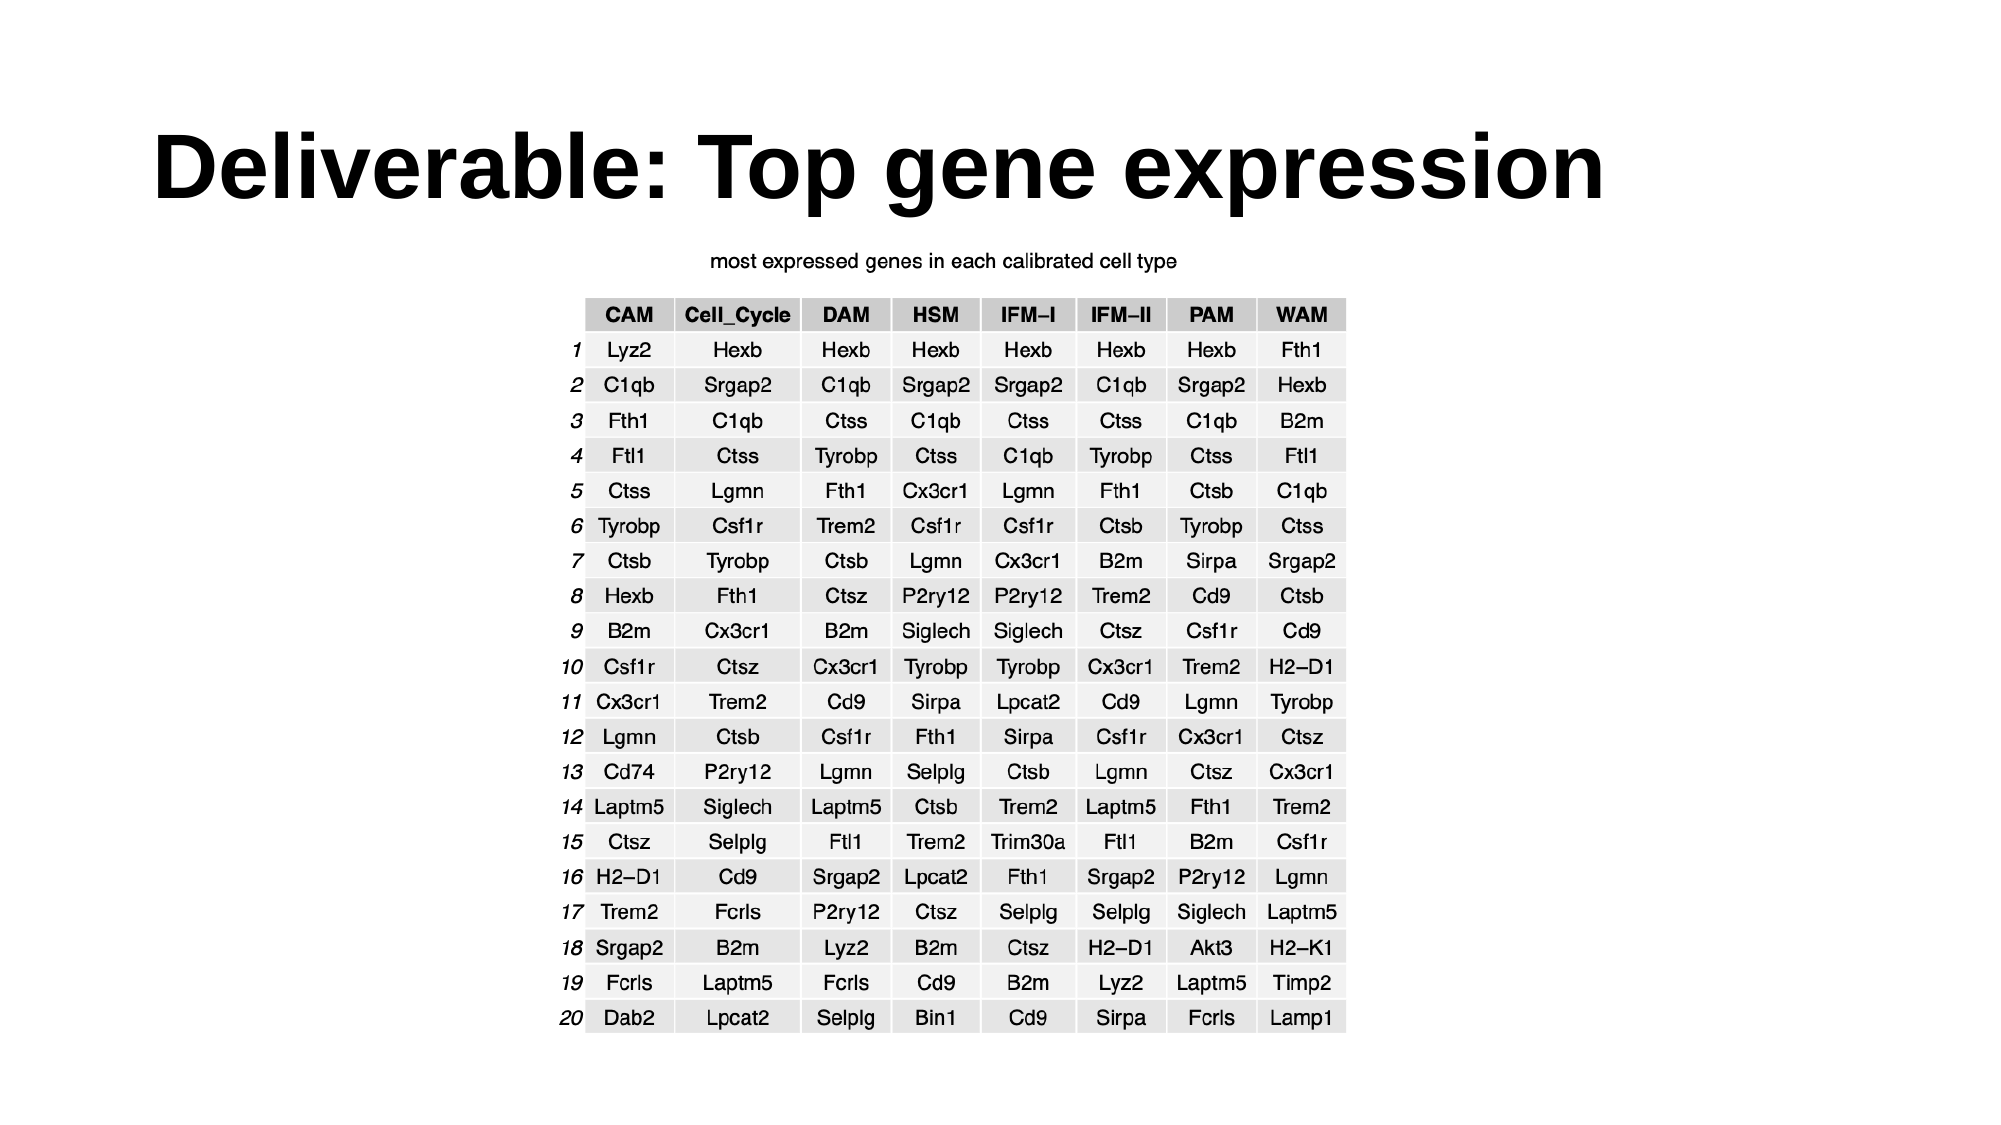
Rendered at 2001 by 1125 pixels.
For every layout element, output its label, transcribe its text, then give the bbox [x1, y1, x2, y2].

picture [533, 229, 1362, 1065]
list [137, 277, 1863, 1080]
title Deliverable: Top gene expression [137, 59, 1863, 277]
